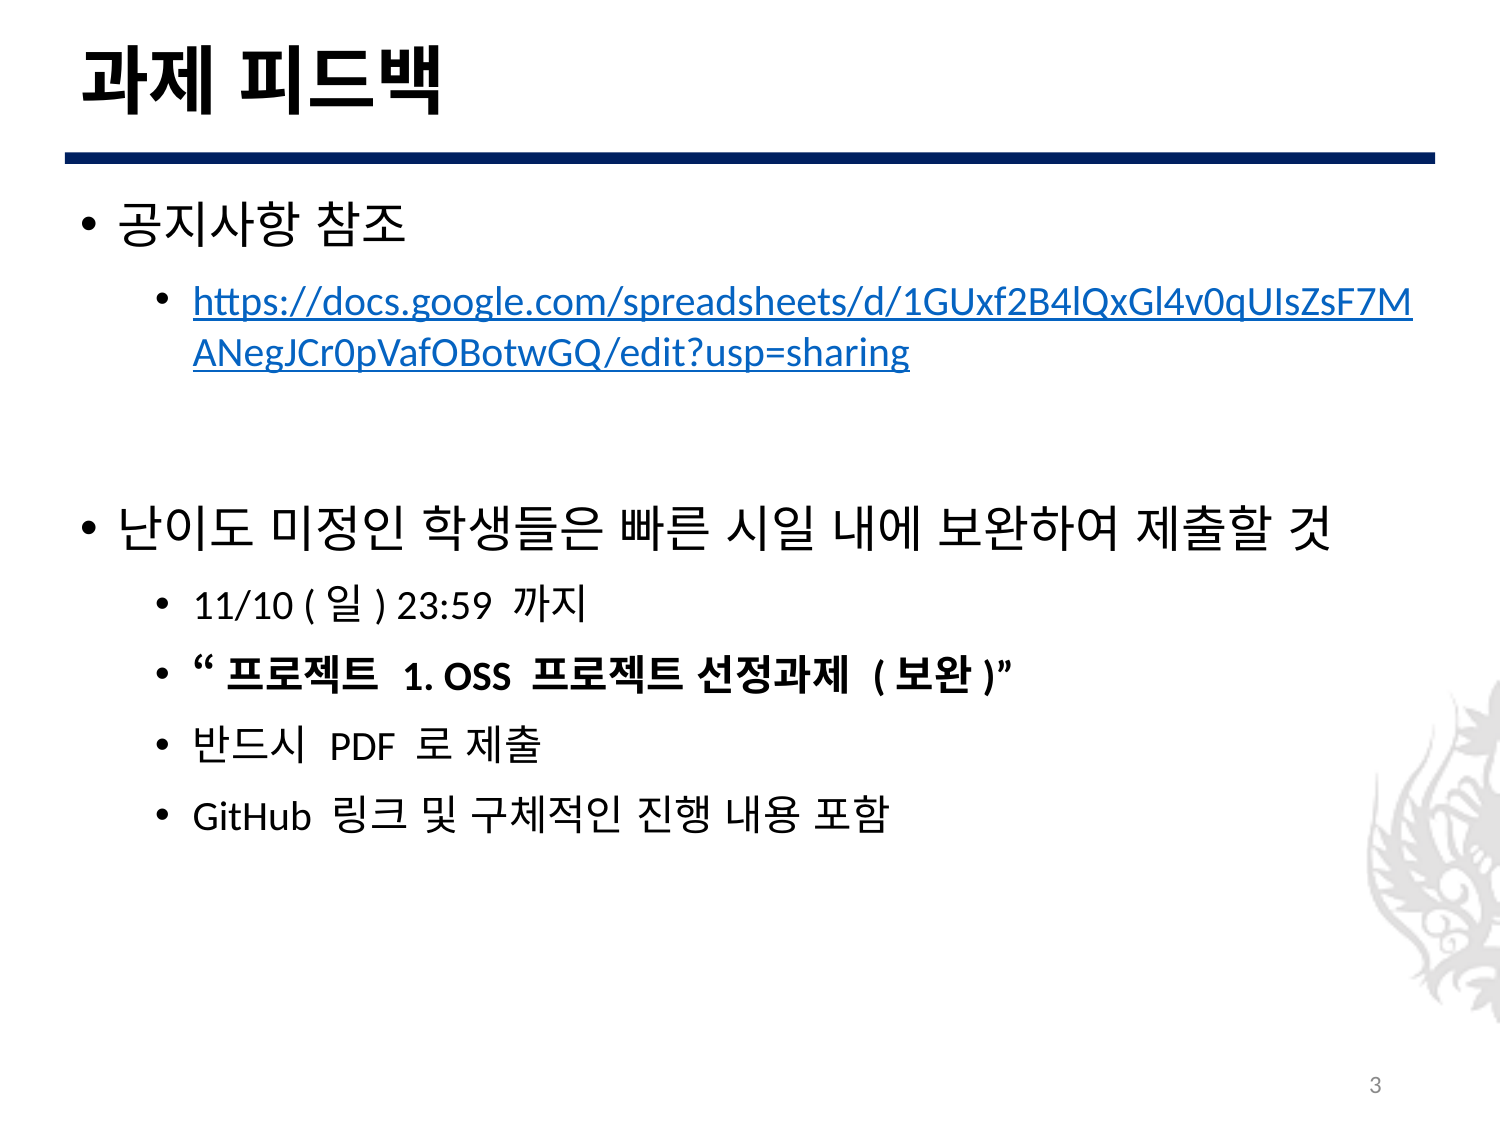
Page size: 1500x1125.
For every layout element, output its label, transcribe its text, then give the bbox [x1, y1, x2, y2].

slide_number 3 [1059, 1057, 1397, 1111]
title 과제 피드백 [64, 26, 1436, 143]
list 공지사항 참조 https://docs.google.com/spreadsheets/d/1GUxf2B4lQxGl4v0qUIsZsF7MANegJCr0pVafOBotwGQ/edit?usp=sharing 난이도 미정인 학생들은 빠른 시일 내에 보완하여 제출할 것 11/10 (일) 23:59 까지 “프로젝트 1. OSS 프로젝트 선정과제 (보완)” 반드시 PDF 로 제출 GitHub 링크 및 구체적인 진행 내용 포함 [64, 173, 1436, 1039]
